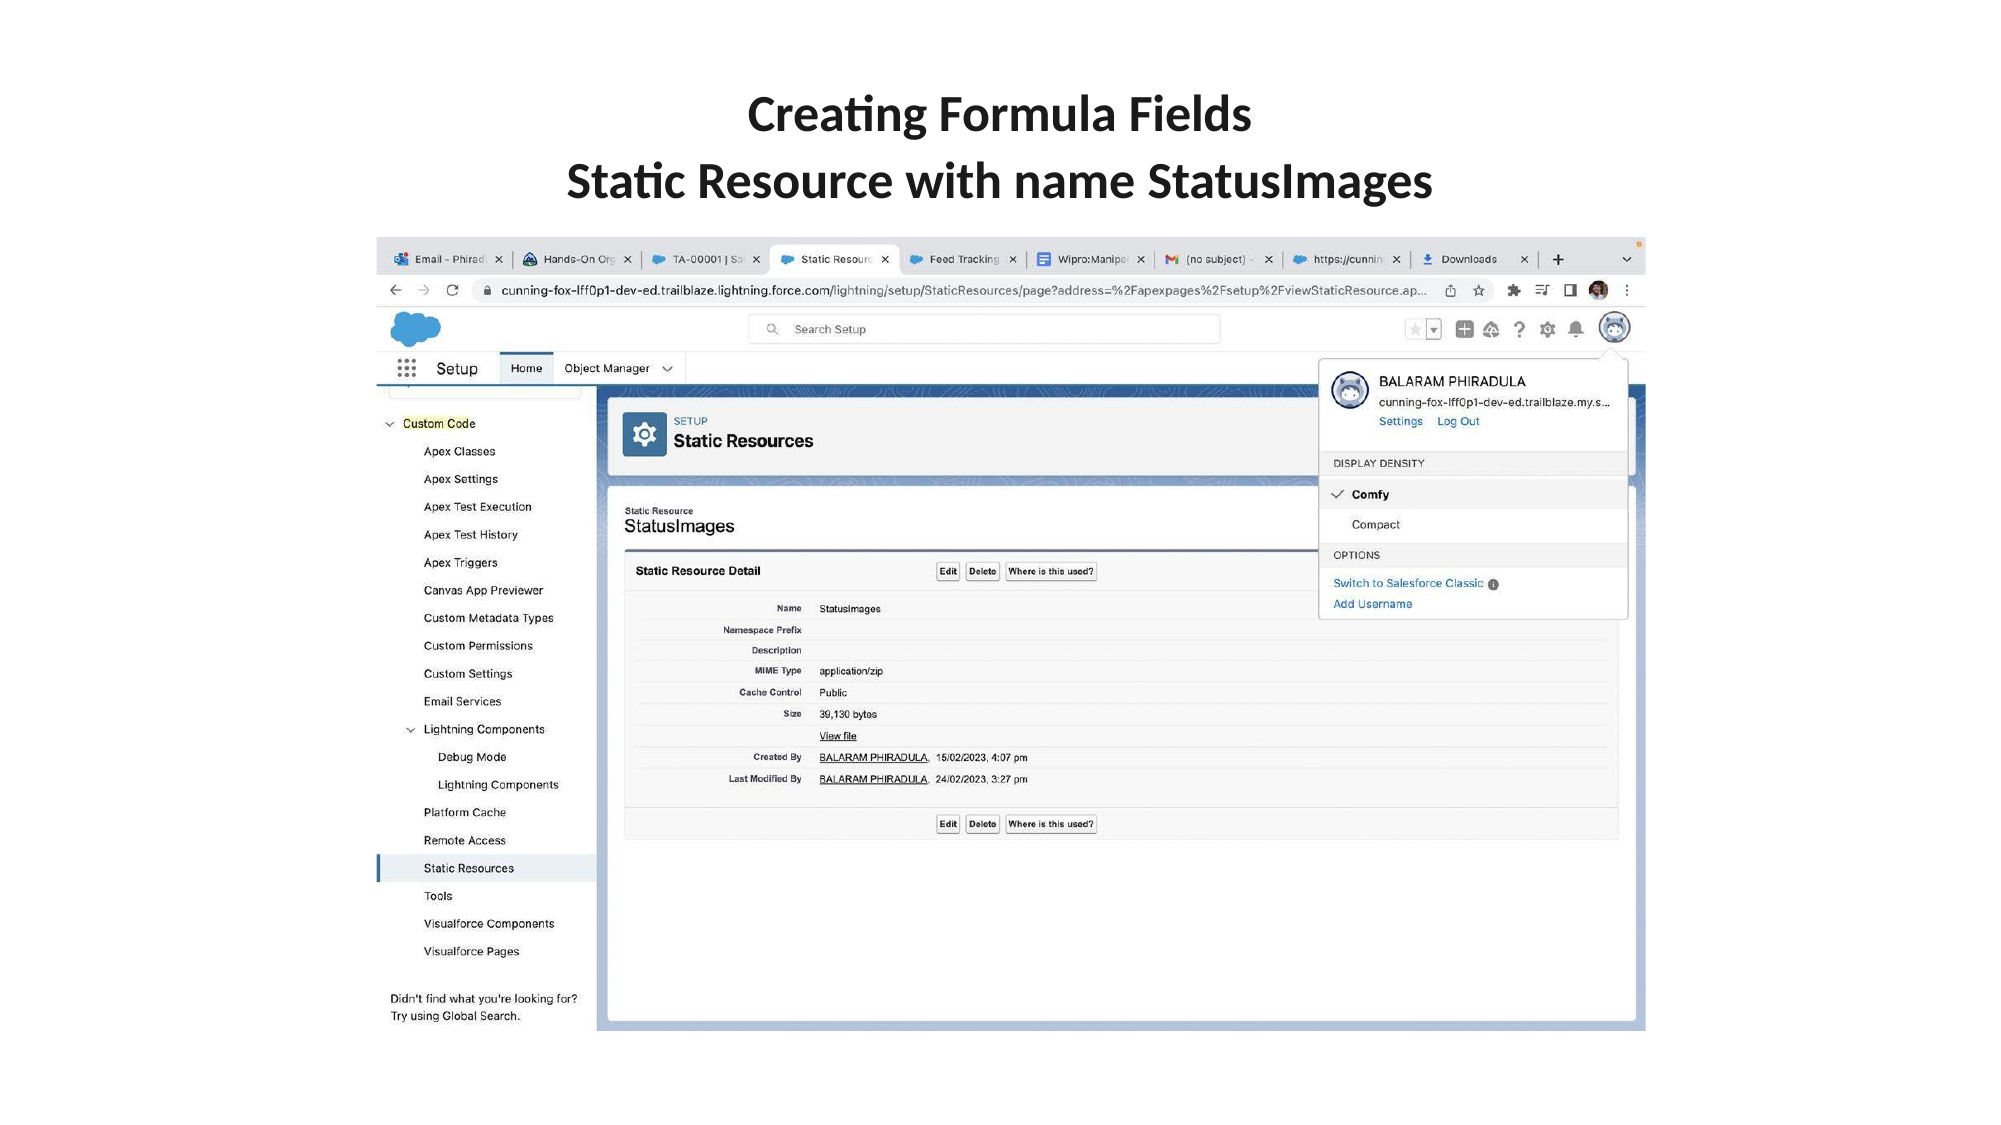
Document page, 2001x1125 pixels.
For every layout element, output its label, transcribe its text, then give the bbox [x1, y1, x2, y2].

text_box [376, 237, 1646, 1031]
title Creating Formula Fields Static Resource with name StatusImages [374, 25, 1625, 268]
